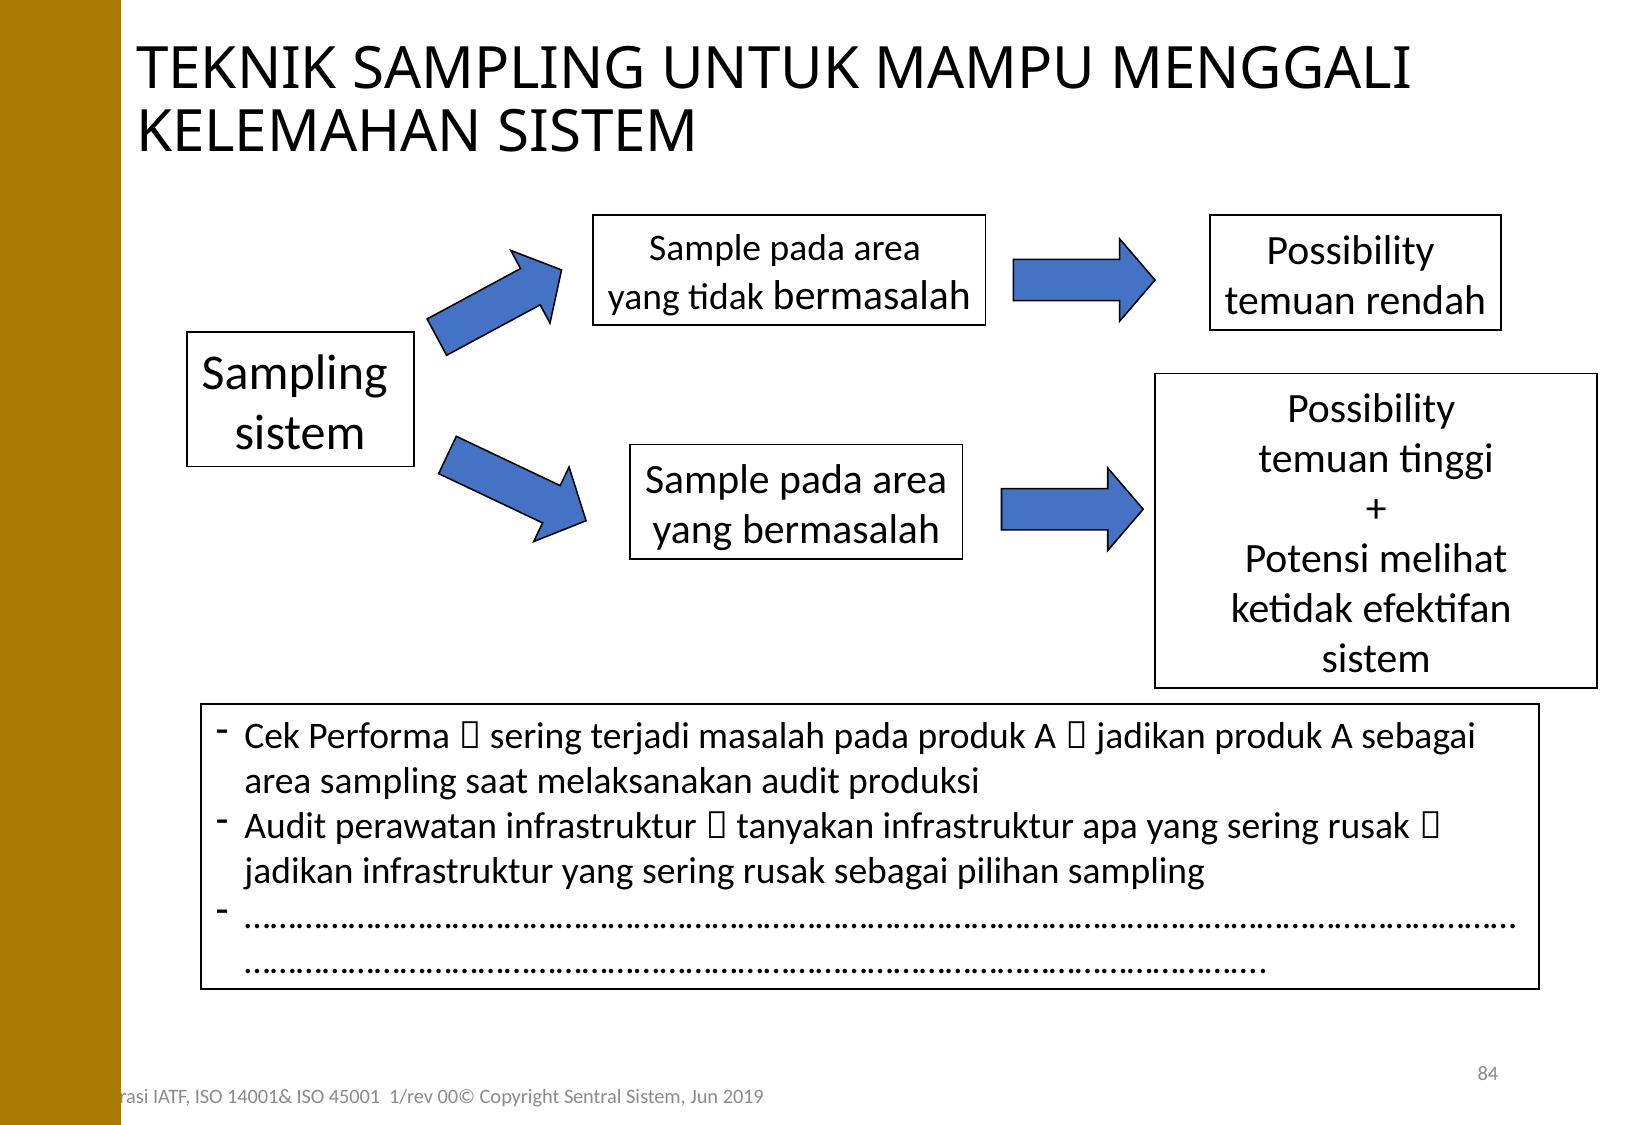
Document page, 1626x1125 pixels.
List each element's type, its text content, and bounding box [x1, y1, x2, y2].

footer Audit integrasi IATF, ISO 14001& ISO 45001 1/rev 00© Copyright Sentral Sistem, Jun 2019 [3, 1065, 789, 1125]
text_box Sample pada area yang tidak bermasalah [592, 215, 986, 325]
text_box [0, 0, 122, 1125]
text_box [427, 250, 562, 356]
text_box Sample pada area yang bermasalah [630, 444, 963, 560]
text_box [438, 436, 587, 542]
slide_number 84 [1147, 1042, 1514, 1103]
text_box Sampling sistem [186, 331, 414, 467]
title TEKNIK SAMPLING UNTUK MAMPU MENGGALI KELEMAHAN SISTEM [122, 7, 1584, 195]
text_box Cek Performa  sering terjadi masalah pada produk A  jadikan produk A sebagai area sampling saat melaksanakan audit produksi Audit perawatan infrastruktur  tanyakan infrastruktur apa yang sering rusak  jadikan infrastruktur yang sering rusak sebagai pilihan sampling …………………………………………………………………………………………………………………………………………………………………………………………………………………………………………. [201, 704, 1539, 989]
text_box Possibility temuan tinggi + Potensi melihat ketidak efektifan sistem [1155, 373, 1598, 689]
text_box [1001, 467, 1144, 551]
text_box [1013, 238, 1156, 322]
text_box Possibility temuan rendah [1209, 215, 1502, 330]
